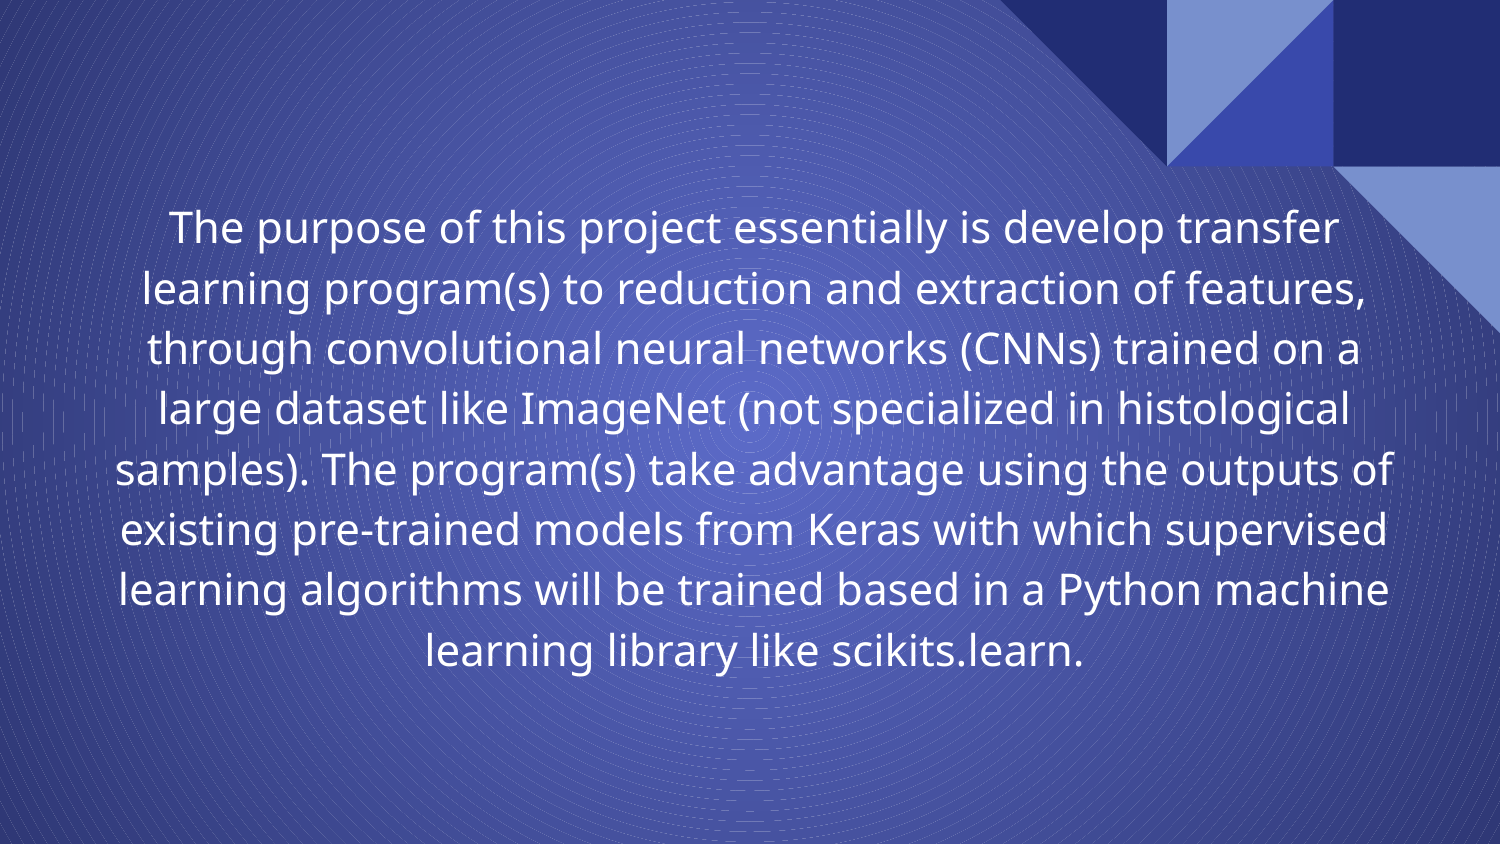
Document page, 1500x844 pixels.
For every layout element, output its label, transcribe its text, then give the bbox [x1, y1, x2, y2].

subtitle The purpose of this project essentially is develop transfer learning program(s) to reduction and extraction of features, through convolutional neural networks (CNNs) trained on a large dataset like ImageNet (not specialized in histological samples). The program(s) take advantage using the outputs of existing pre-trained models from Keras with which supervised learning algorithms will be trained based in a Python machine learning library like scikits.learn. [80, 177, 1430, 680]
